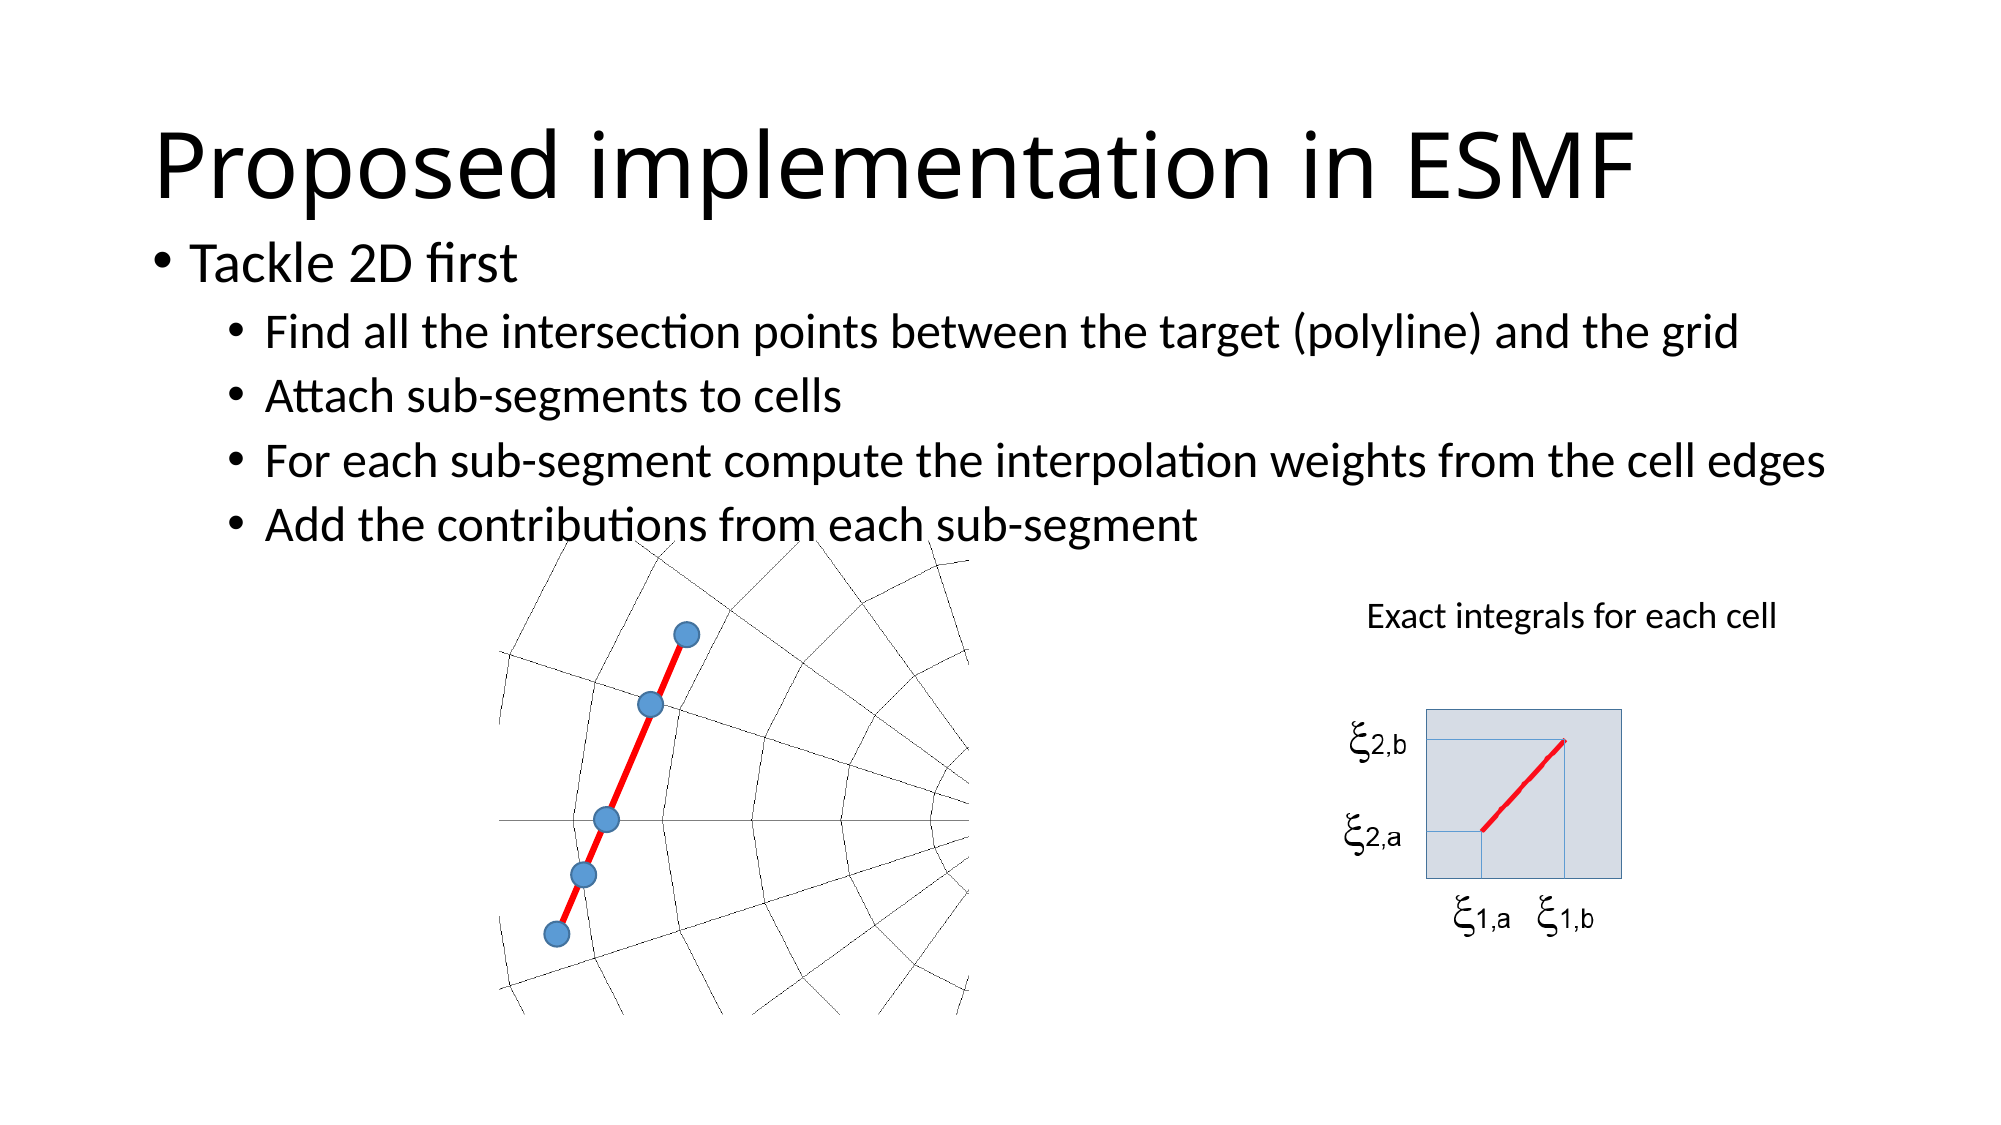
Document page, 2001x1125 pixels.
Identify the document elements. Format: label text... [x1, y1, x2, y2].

picture [373, 511, 1000, 1103]
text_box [555, 630, 687, 939]
text_box Exact integrals for each cell [1351, 584, 1793, 644]
title Proposed implementation in ESMF [137, 59, 1863, 224]
picture [1313, 654, 1684, 960]
list Tackle 2D first Find all the intersection points between the target (polyline) and the grid Attach sub-segments to cells For each sub-segment compute the interpolation weights from the cell edges Add the contributions from each sub-segment [137, 224, 1863, 939]
